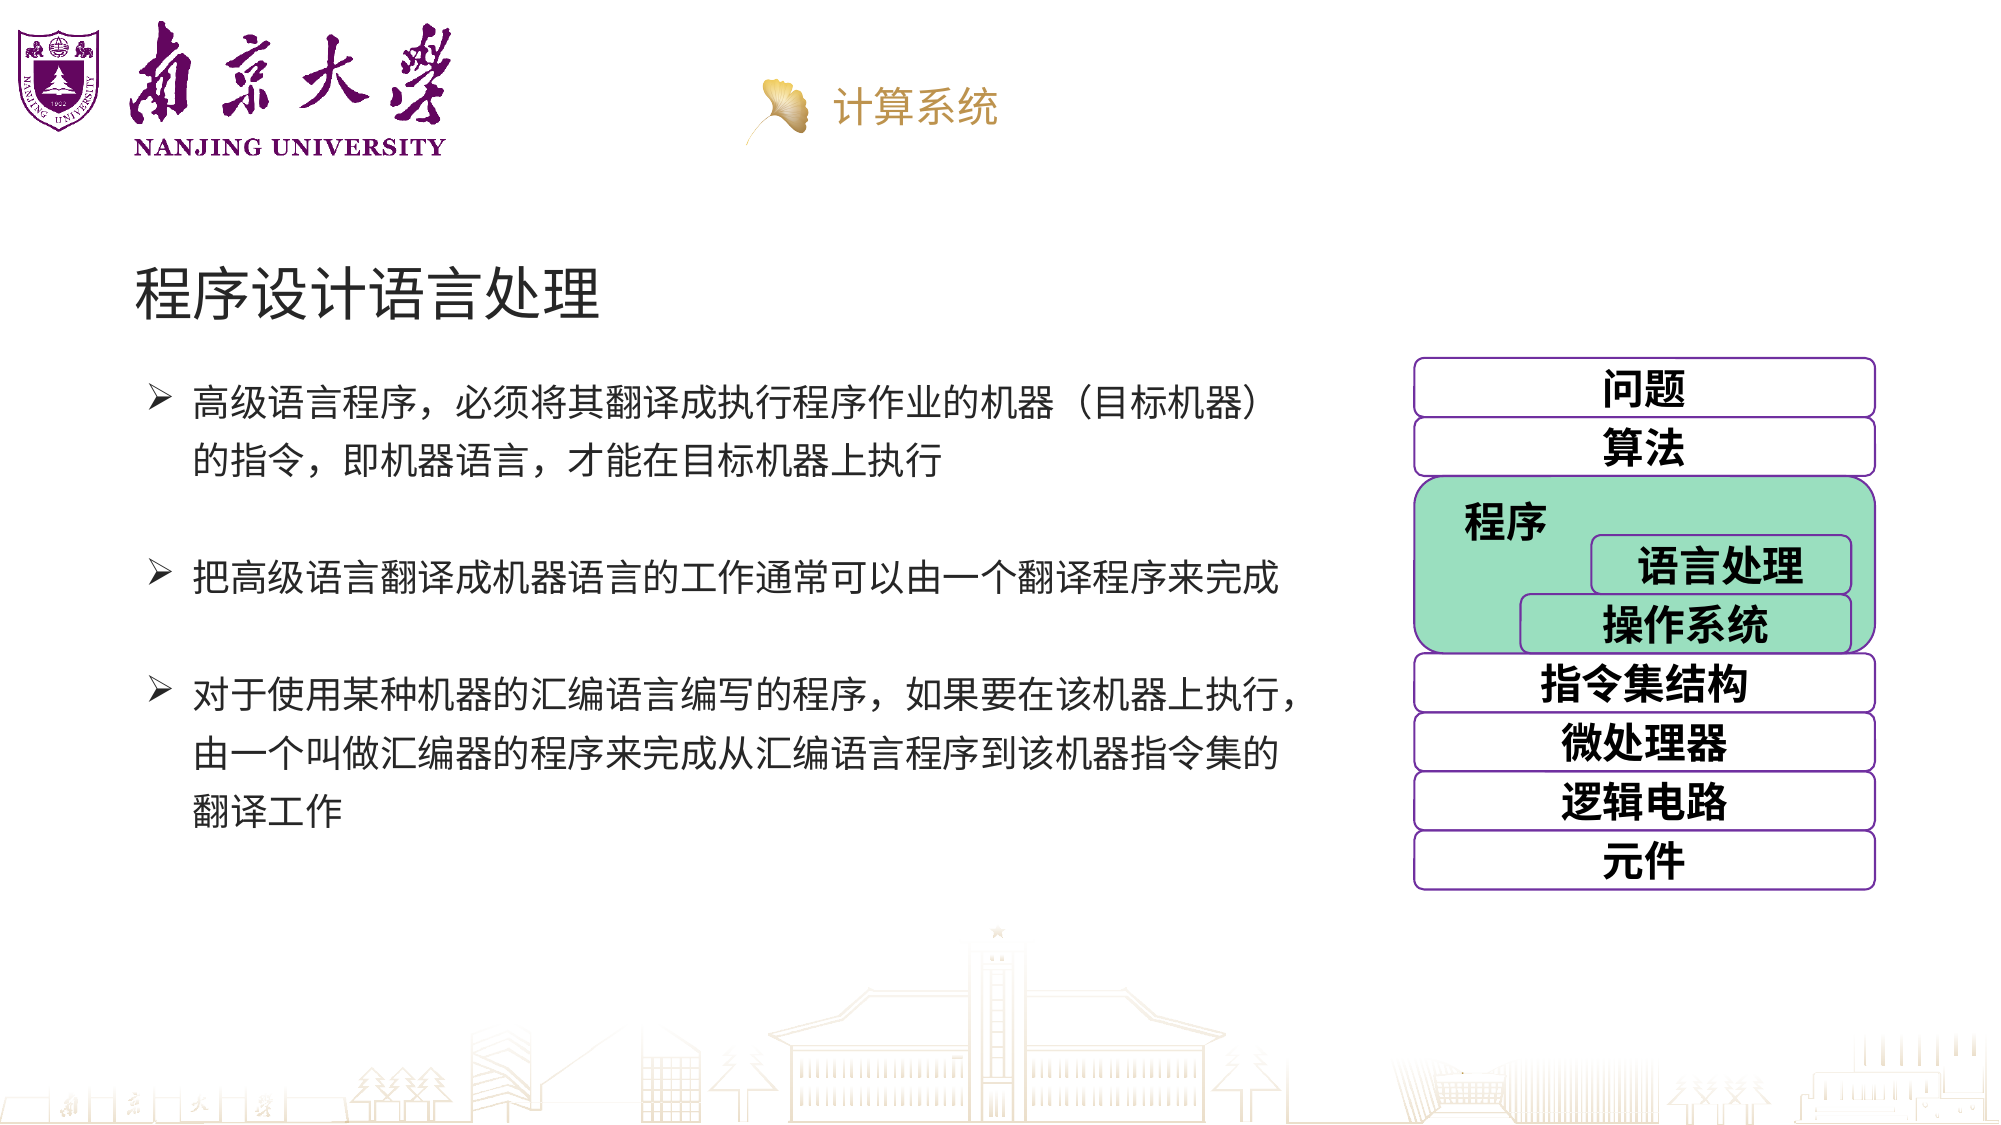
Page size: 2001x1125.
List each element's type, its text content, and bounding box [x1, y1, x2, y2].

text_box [116, 249, 1309, 899]
picture [18, 21, 451, 160]
text_box 计算系统 [817, 73, 1015, 139]
picture [731, 64, 830, 169]
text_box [1414, 357, 1875, 890]
